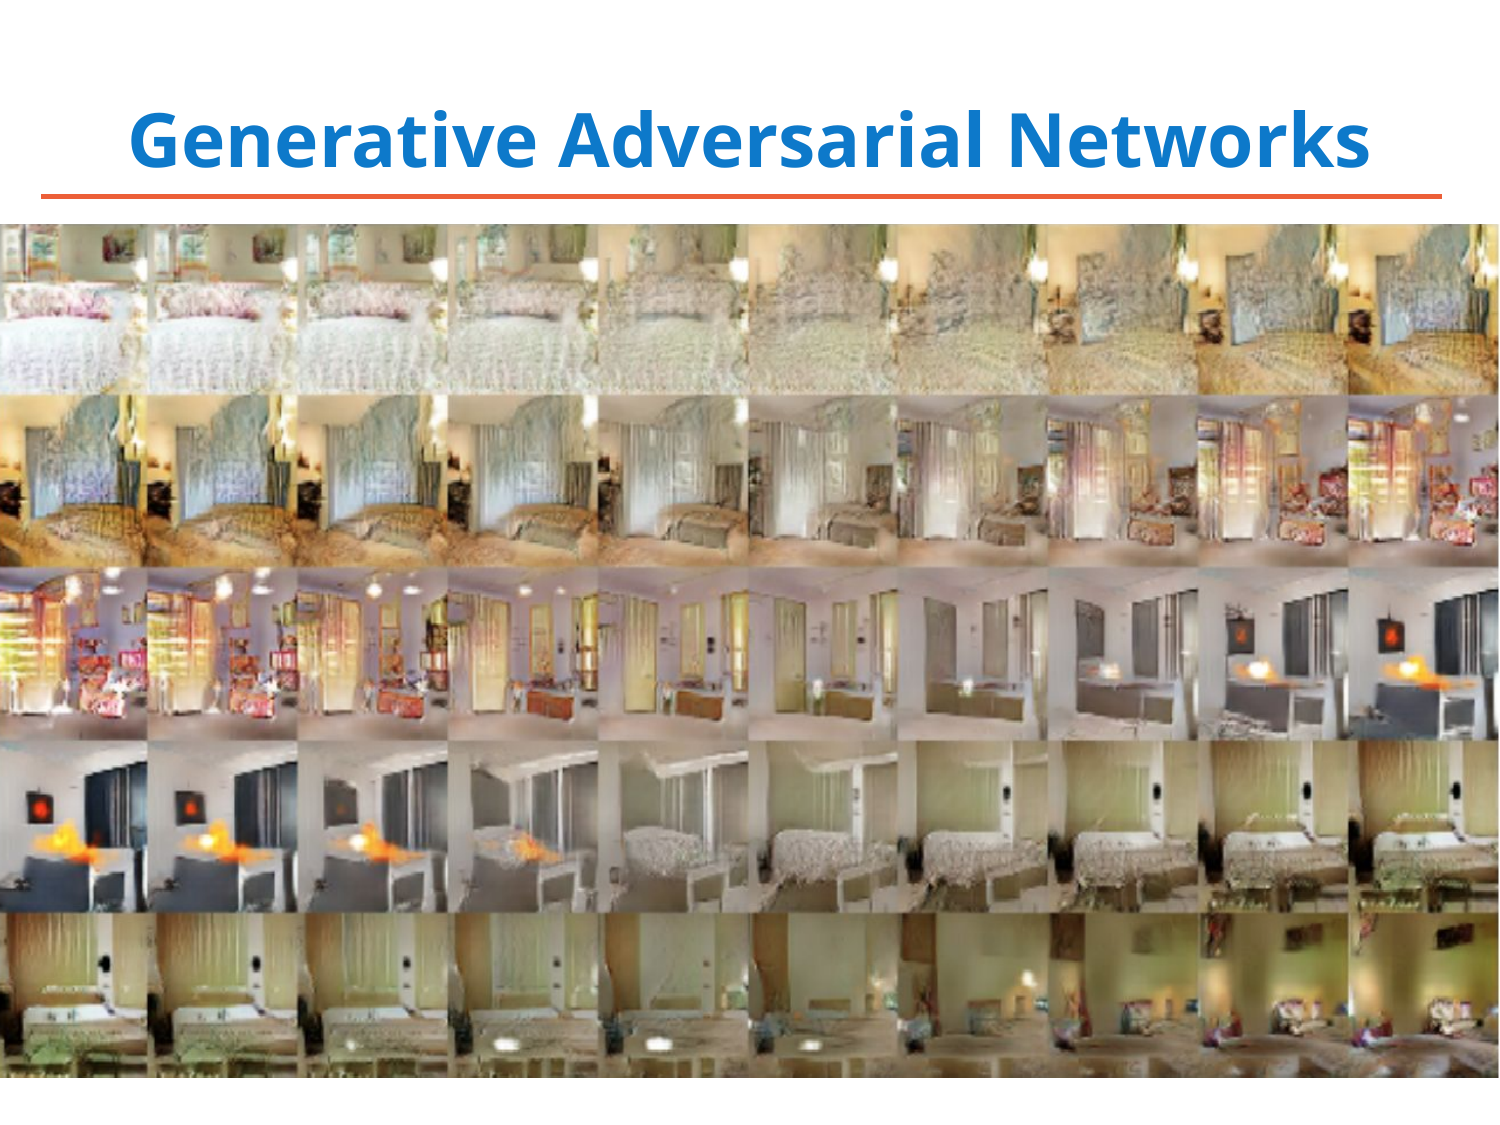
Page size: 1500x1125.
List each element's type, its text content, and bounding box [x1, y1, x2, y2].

picture [0, 224, 1500, 1079]
title Generative Adversarial Networks [41, 42, 1459, 198]
